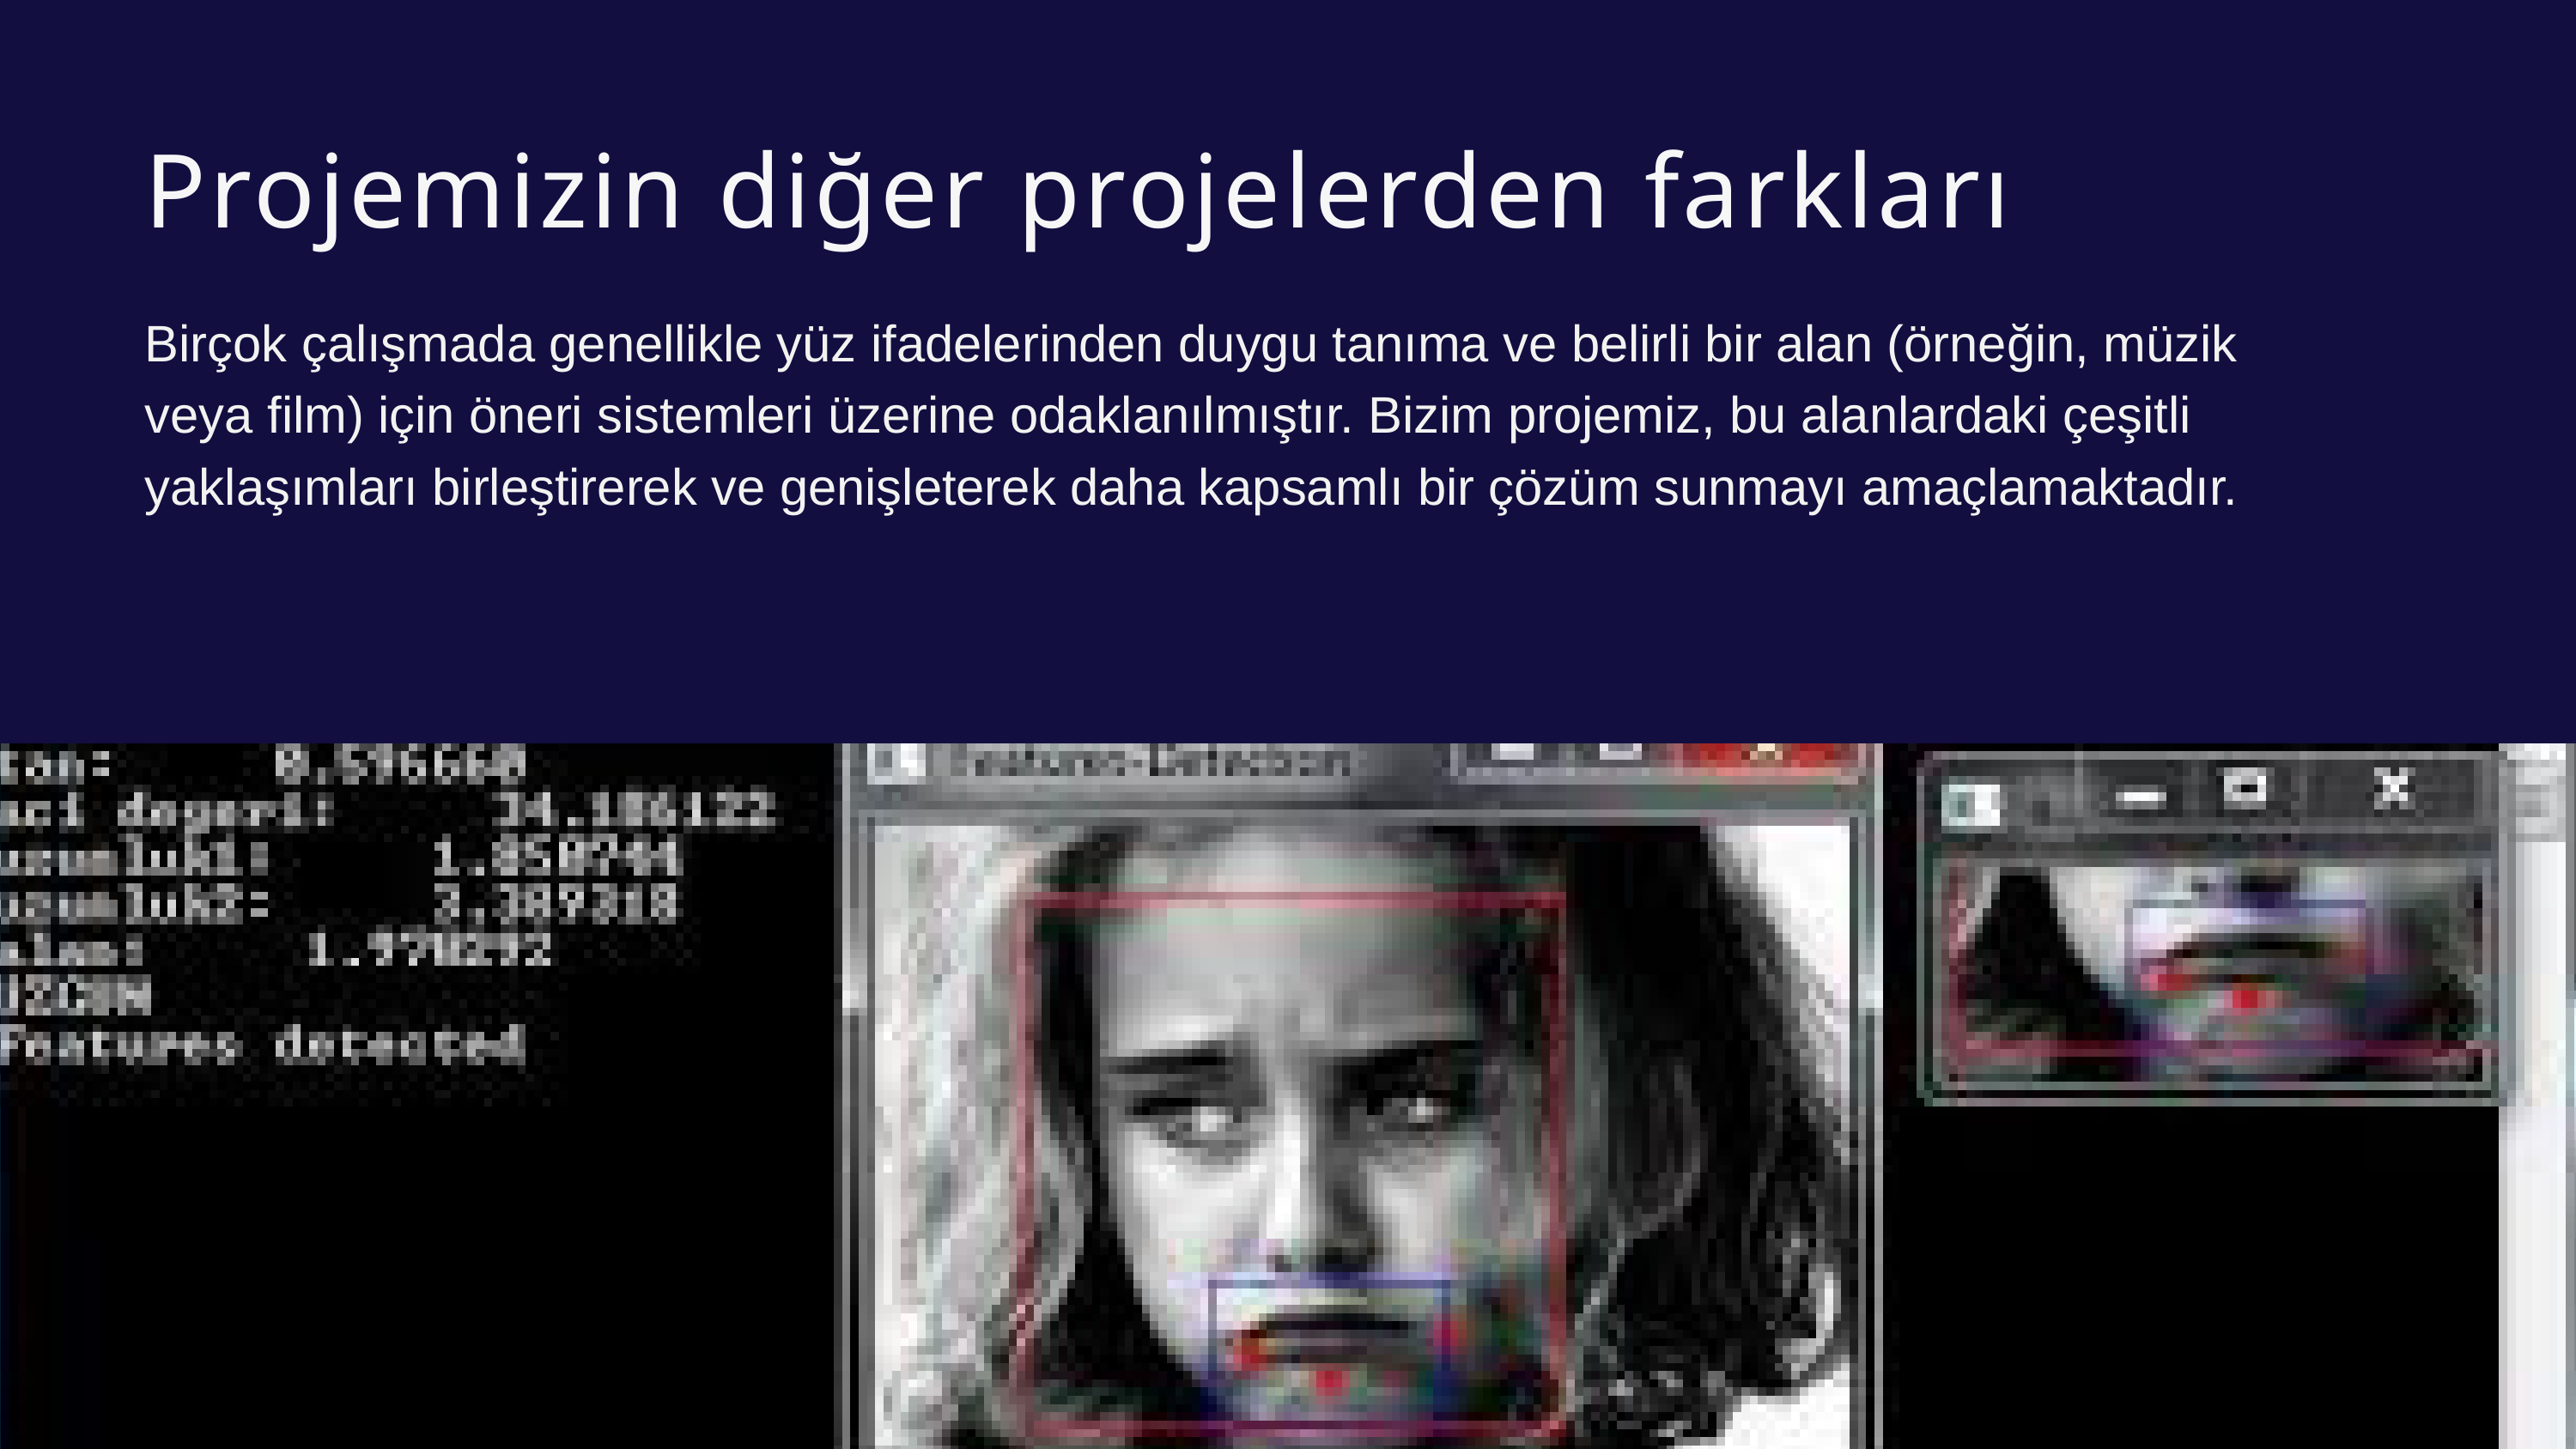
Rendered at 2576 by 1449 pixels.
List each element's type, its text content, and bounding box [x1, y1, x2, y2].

text_box Birçok çalışmada genellikle yüz ifadelerinden duygu tanıma ve belirli bir alan (örneğin, müzik veya film) için öneri sistemleri üzerine odaklanılmıştır. Bizim projemiz, bu alanlardaki çeşitli yaklaşımları birleştirerek ve genişleterek daha kapsamlı bir çözüm sunmayı amaçlamaktadır. [144, 300, 2323, 516]
text_box Projemizin diğer projelerden farkları [144, 135, 2432, 249]
text_box [0, 743, 2576, 1449]
